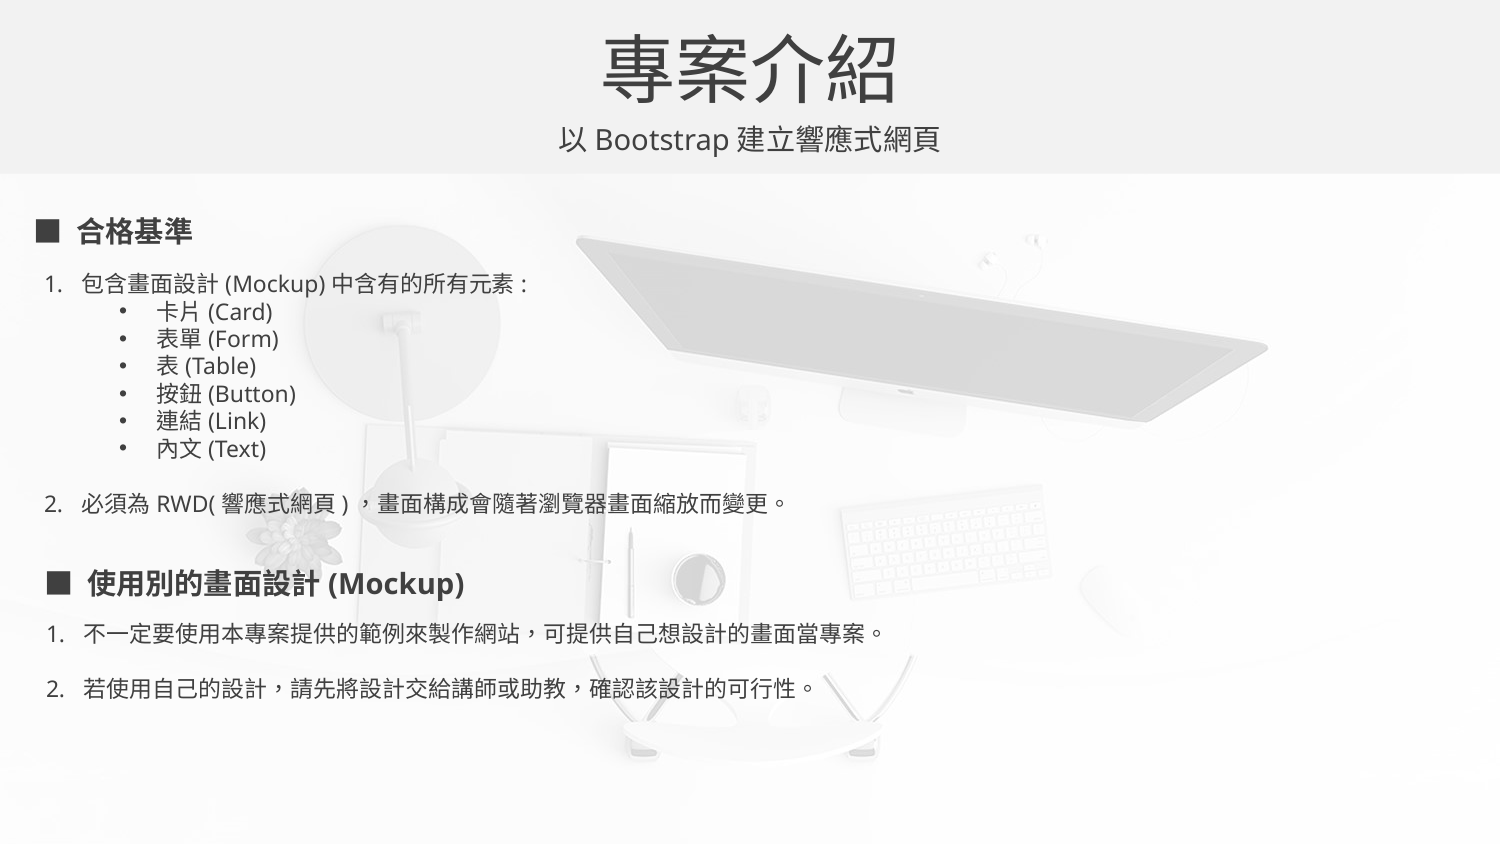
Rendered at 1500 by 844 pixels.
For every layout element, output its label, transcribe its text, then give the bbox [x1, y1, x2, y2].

text_box 不一定要使用本專案提供的範例來製作網站，可提供自己想設計的畫面當專案。 若使用自己的設計，請先將設計交給講師或助教，確認該設計的可行性。 [31, 612, 1138, 710]
list 專案介紹 [0, 20, 1500, 115]
list 以Bootstrap建立響應式網頁 [0, 115, 1500, 162]
text_box ■ 使用別的畫面設計(Mockup) [29, 557, 945, 608]
text_box ■ 合格基準 [18, 206, 934, 257]
picture [0, 174, 1500, 844]
text_box 包含畫面設計(Mockup)中含有的所有元素: 卡片(Card) 表單(Form) 表(Table) 按鈕(Button) 連結(Link) 內文(Text) 必須為RWD(響應式網頁)，畫面構成會隨著瀏覽器畫面縮放而變更。 [29, 262, 1137, 552]
